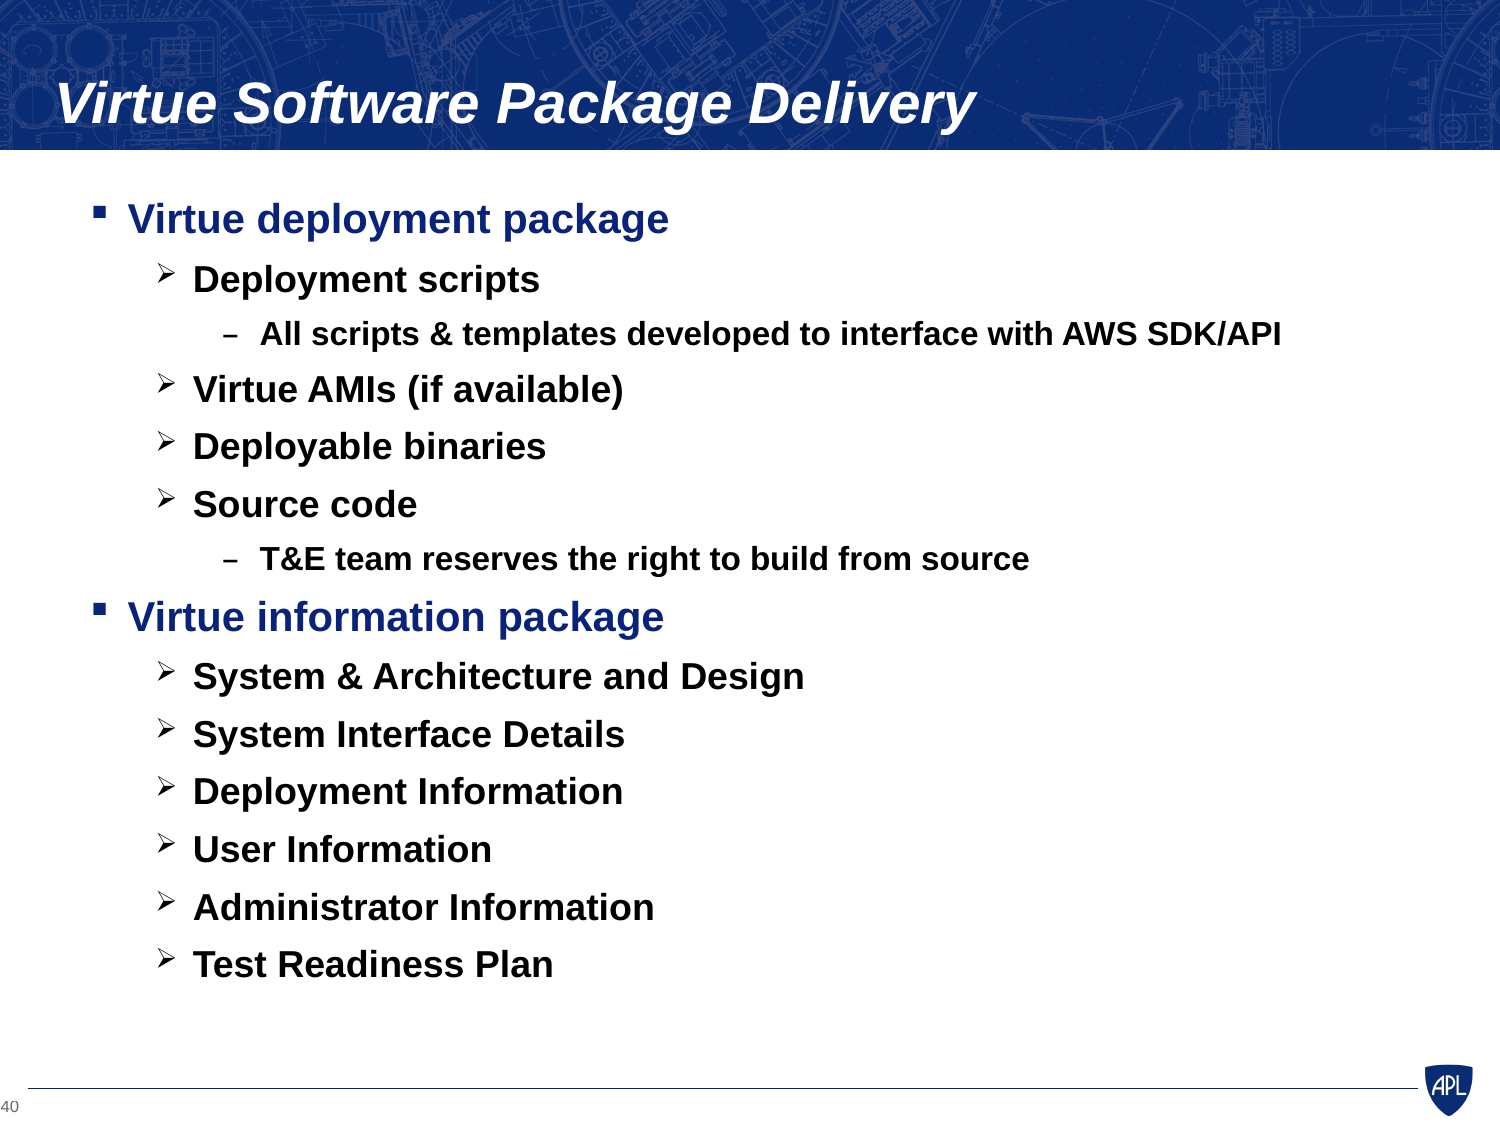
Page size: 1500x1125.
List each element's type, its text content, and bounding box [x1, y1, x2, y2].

picture [1419, 1059, 1479, 1121]
list Virtue deployment package Deployment scripts All scripts & templates developed to interface with AWS SDK/API Virtue AMIs (if available) Deployable binaries Source code T&E team reserves the right to build from source Virtue information package System & Architecture and Design System Interface Details Deployment Information User Information Administrator Information Test Readiness Plan [75, 184, 1438, 1050]
title Virtue Software Package Delivery [39, 11, 1478, 144]
picture [0, 0, 1500, 150]
